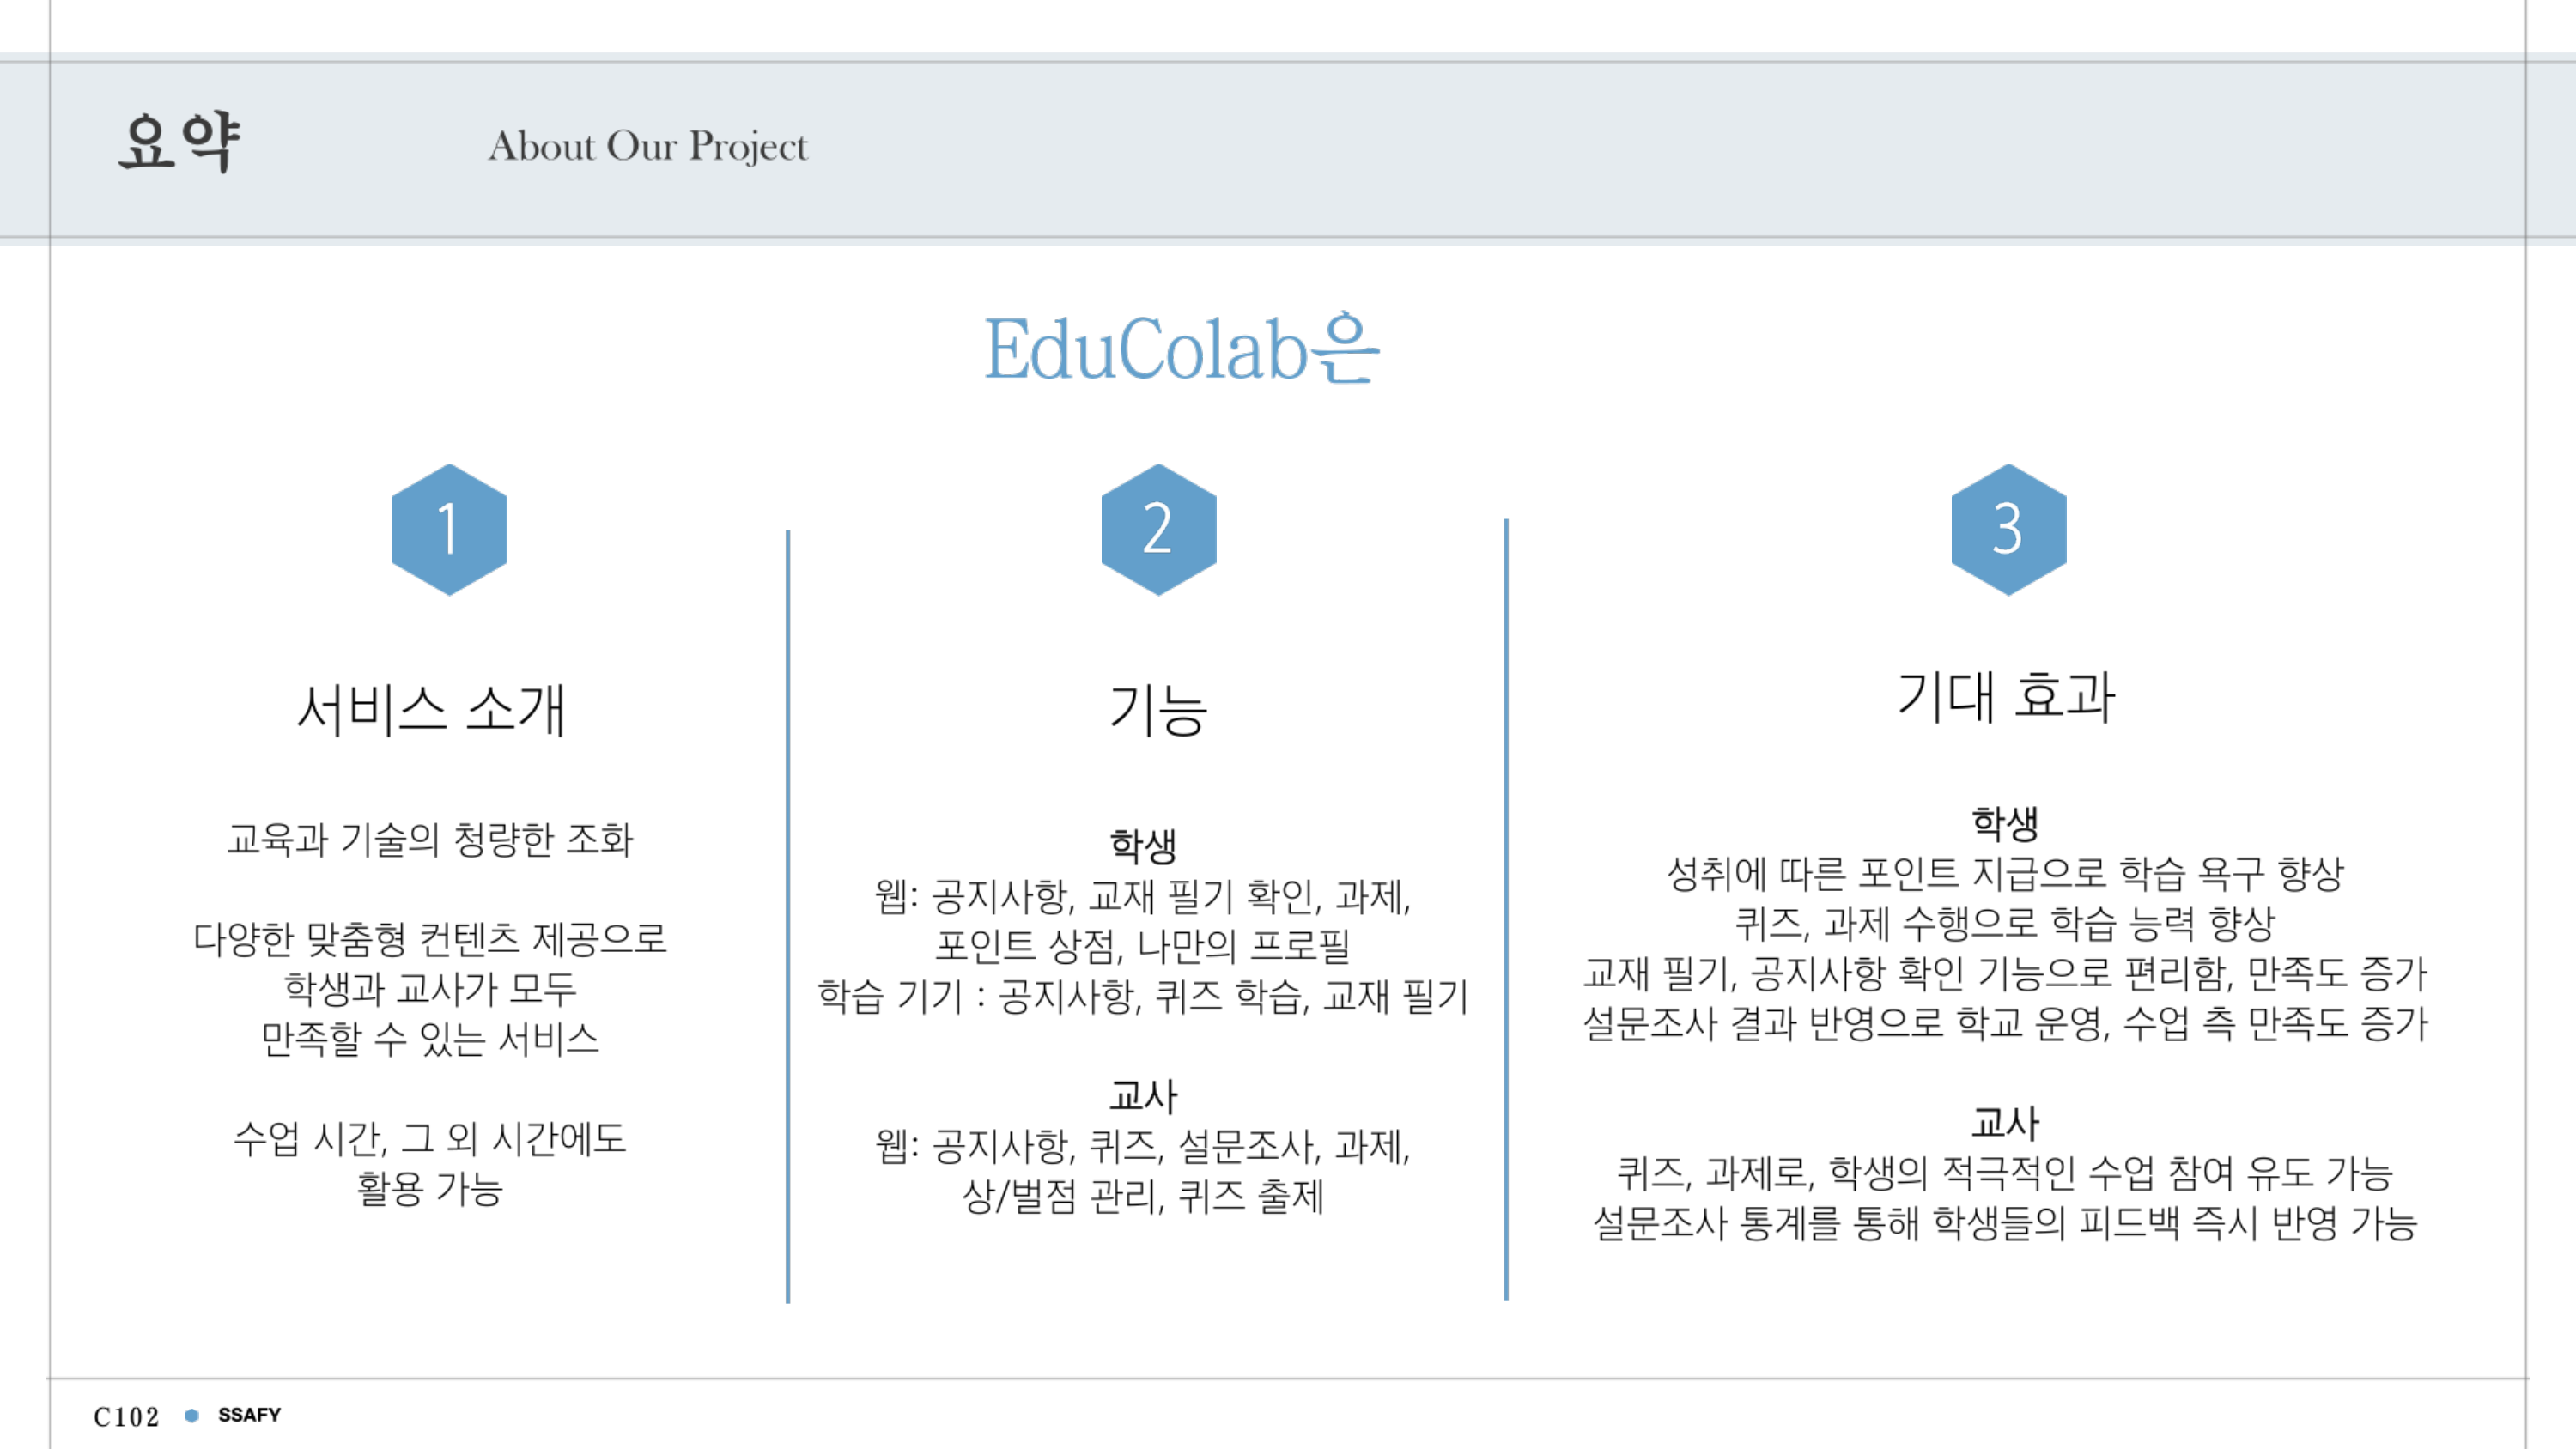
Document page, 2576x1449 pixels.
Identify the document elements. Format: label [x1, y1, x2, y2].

text_box [381, 463, 507, 597]
text_box [1091, 463, 1217, 597]
picture [0, 0, 2576, 1449]
text_box [89, 1396, 292, 1446]
text_box [1941, 463, 2067, 597]
